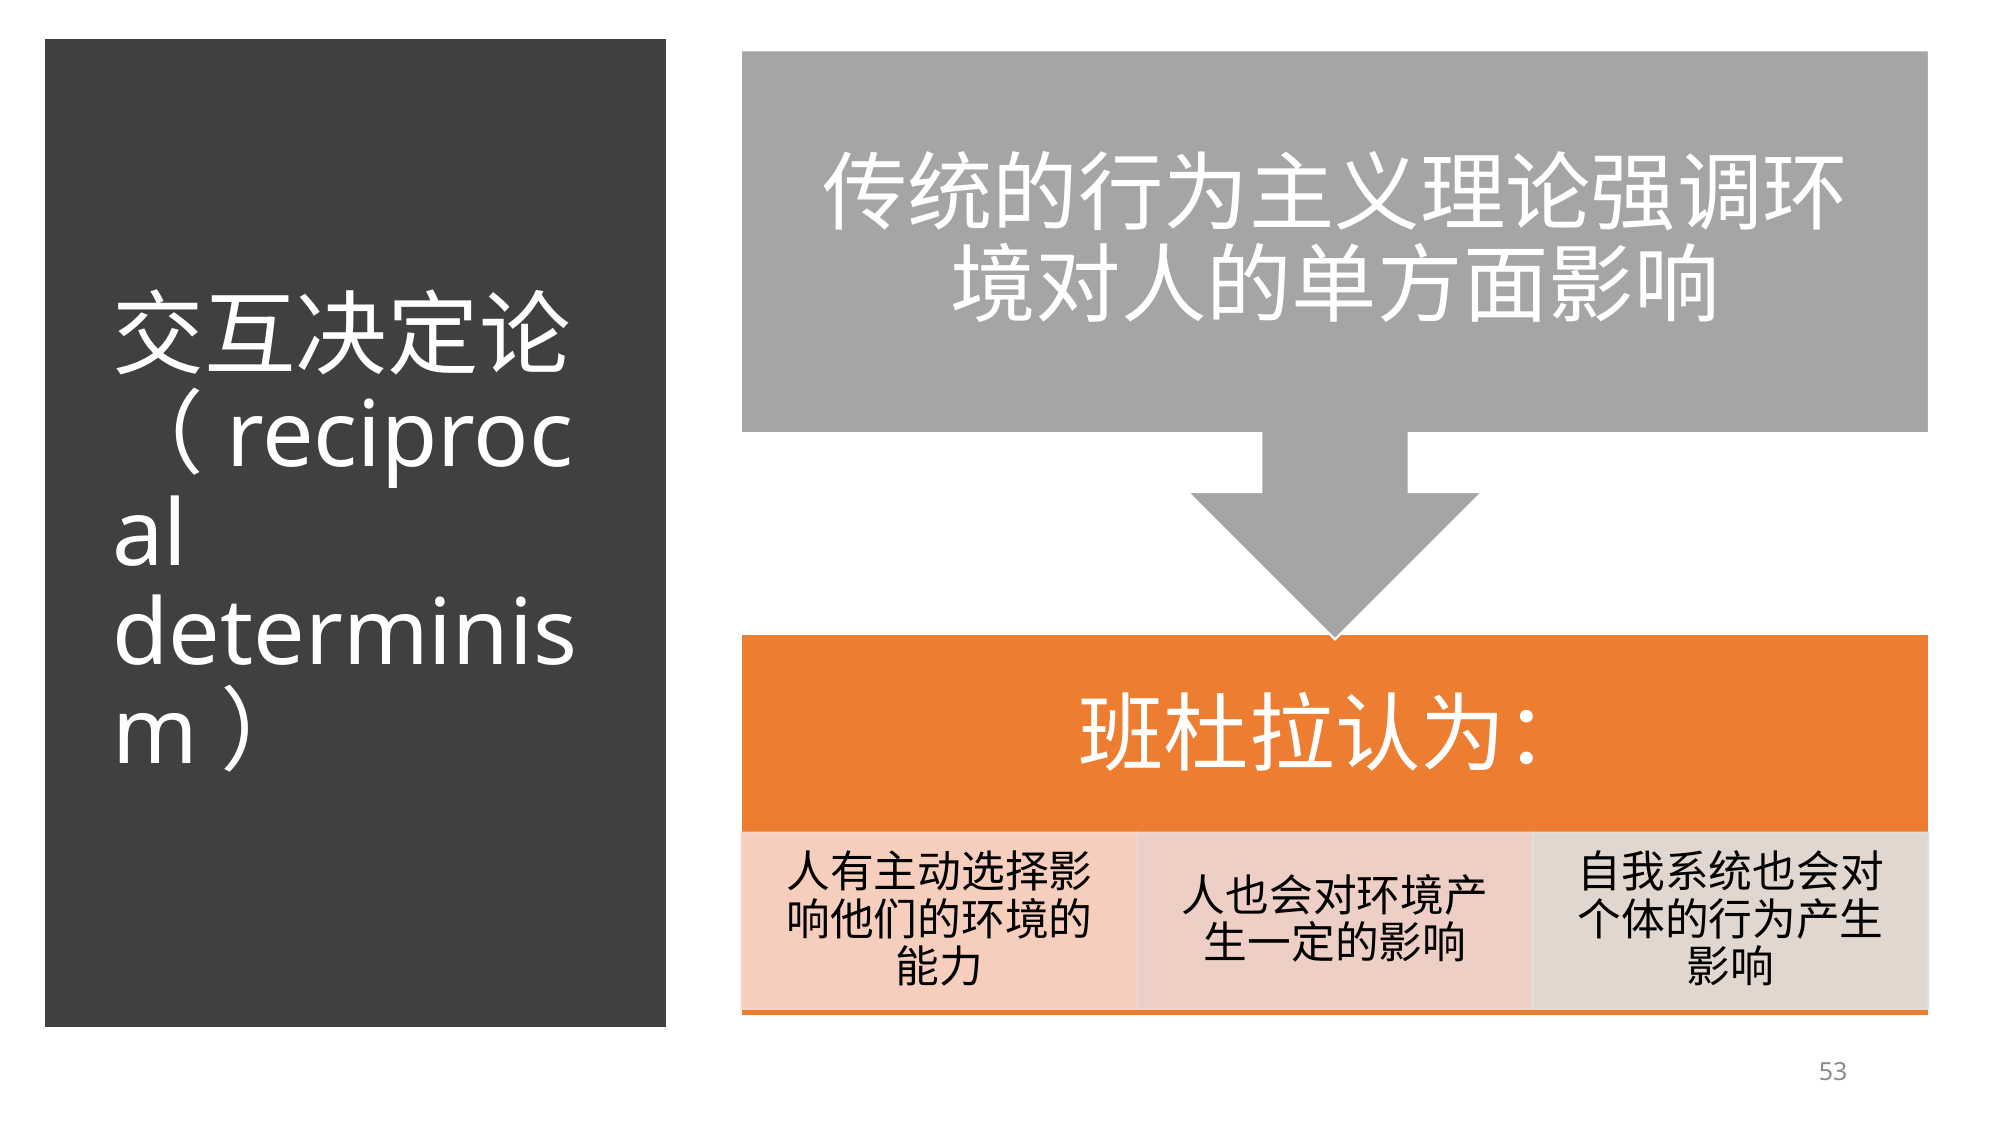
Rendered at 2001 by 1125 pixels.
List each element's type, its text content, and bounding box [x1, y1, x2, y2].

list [740, 49, 1930, 1018]
slide_number 53 [1412, 1042, 1863, 1103]
title 交互决定论（reciprocal determinism） [97, 104, 617, 967]
text_box [54, 49, 656, 1018]
